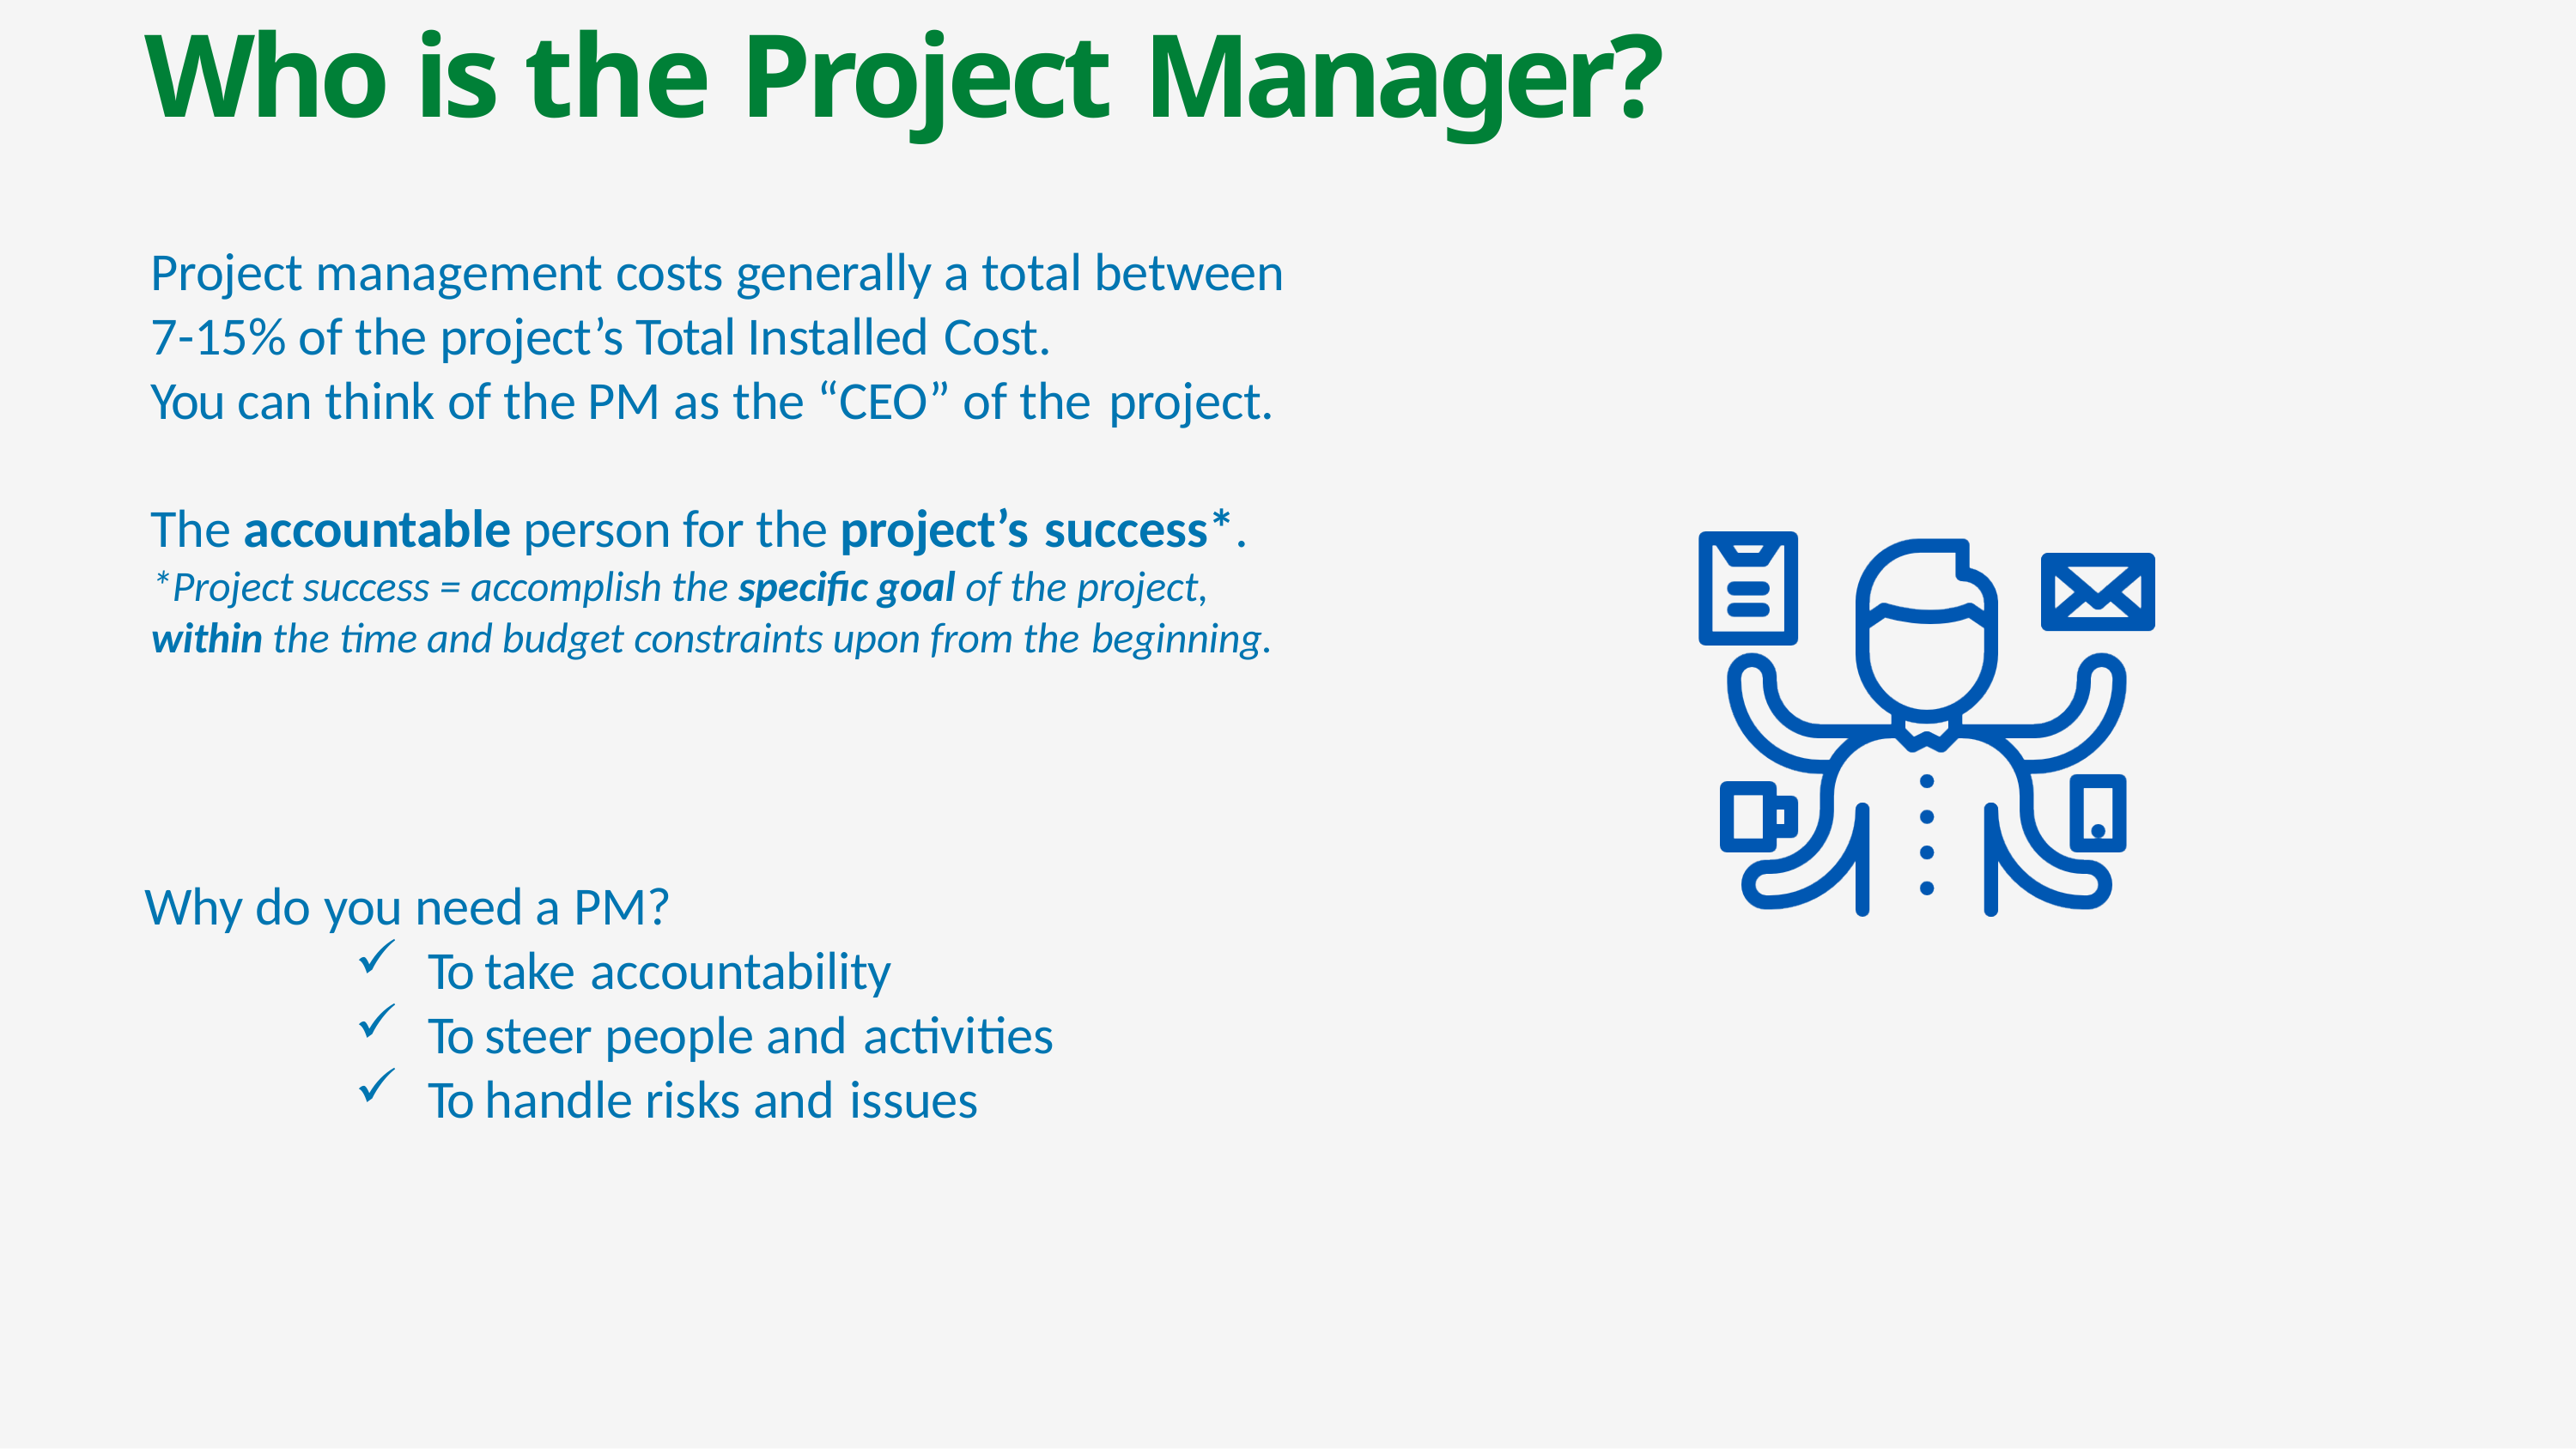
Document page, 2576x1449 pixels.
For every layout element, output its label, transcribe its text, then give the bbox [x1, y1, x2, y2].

text_box Project management costs generally a total between 7-15% of the project’s Total Installed Cost. You can think of the PM as the “CEO” of the project. The accountable person for the project’s success*. *Project success = accomplish the specific goal of the project, within the time and budget constraints upon from the beginning. [148, 234, 1300, 662]
text_box Why do you need a PM? To take accountability To steer people and activities To handle risks and issues [142, 869, 1066, 1130]
text_box [1698, 531, 2155, 917]
title Who is the Project Manager? [142, 0, 1674, 245]
